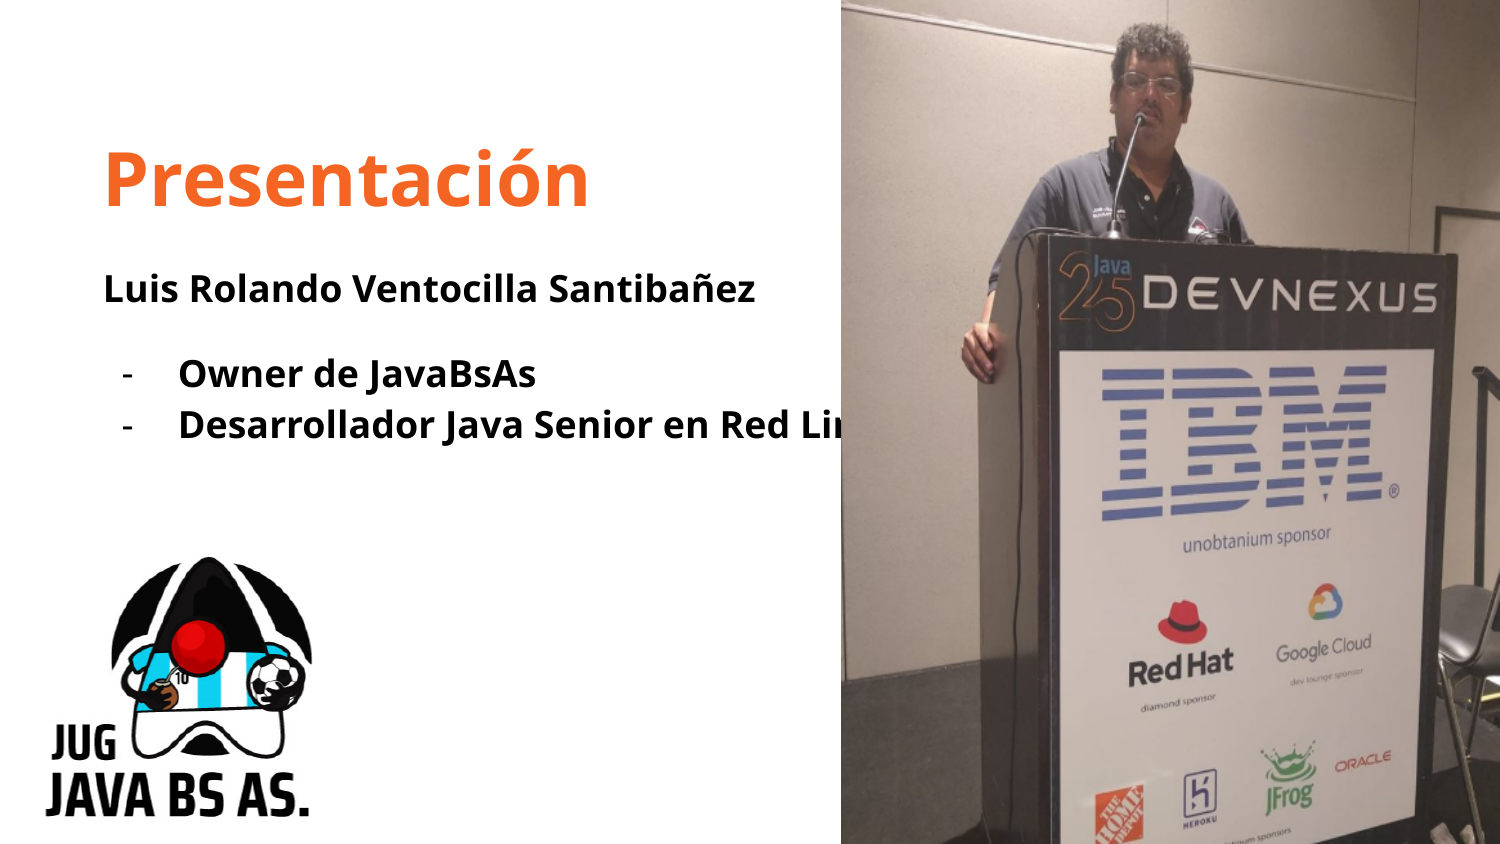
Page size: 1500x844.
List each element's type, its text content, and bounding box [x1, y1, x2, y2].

picture [0, 519, 342, 844]
picture [841, 0, 1500, 844]
title Presentación [87, 116, 836, 242]
title Luis Rolando Ventocilla Santibañez Owner de JavaBsAs Desarrollador Java Senior en Red Link [87, 242, 836, 746]
